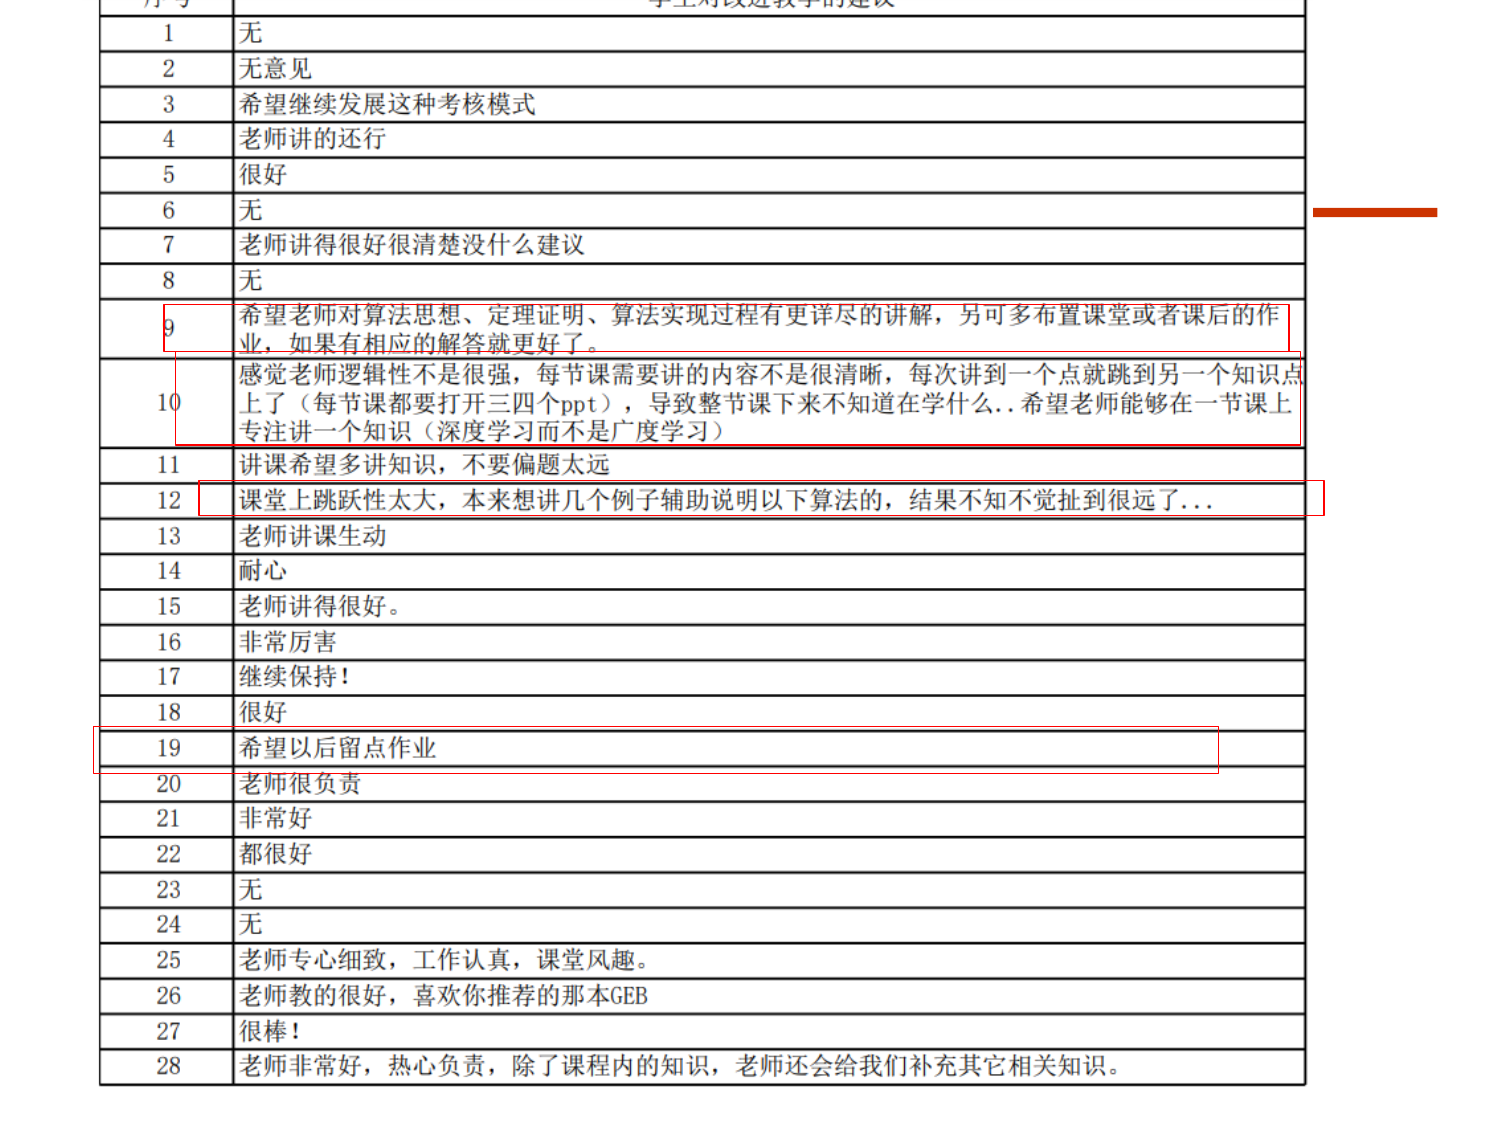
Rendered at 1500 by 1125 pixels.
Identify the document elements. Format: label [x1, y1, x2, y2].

picture [81, 0, 1313, 1090]
text_box [1317, 480, 1325, 516]
